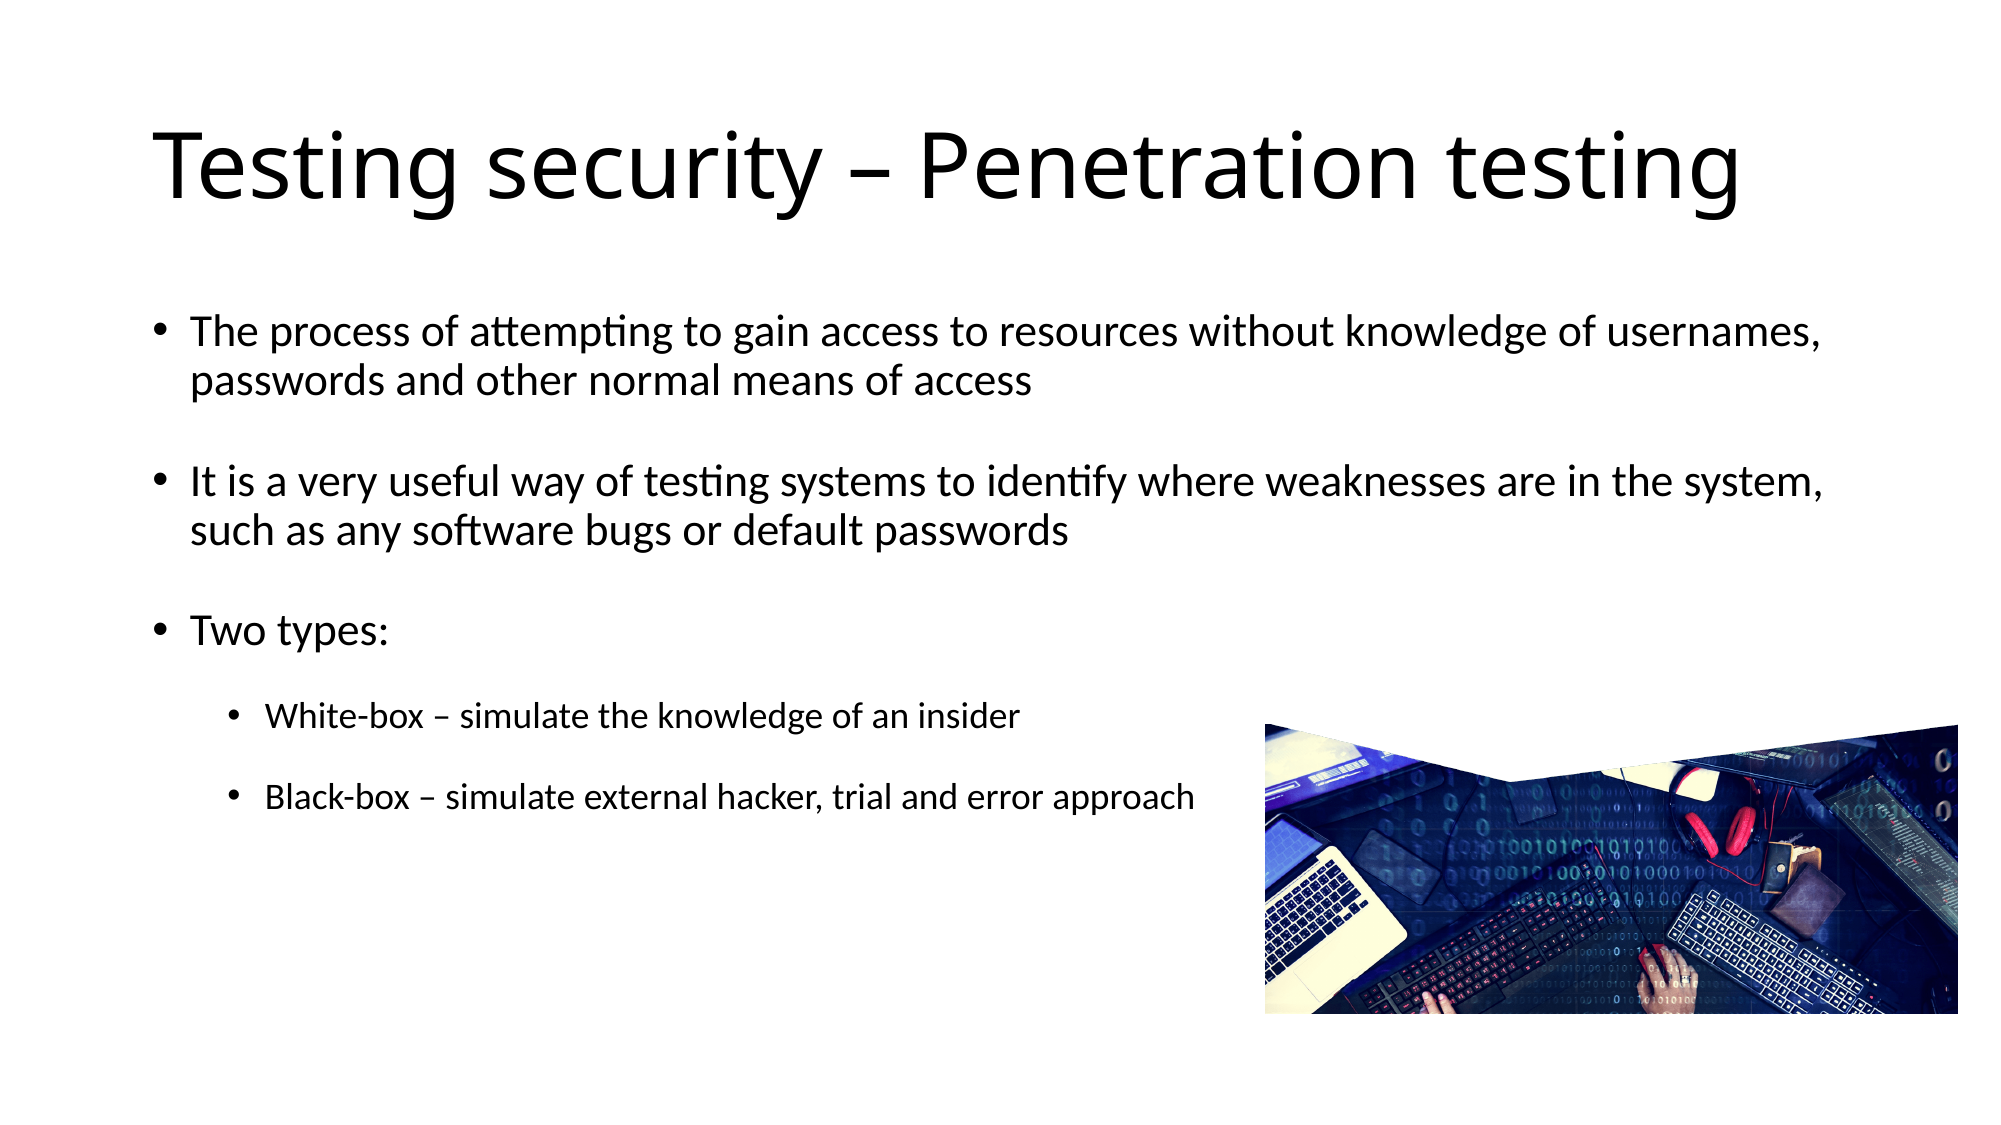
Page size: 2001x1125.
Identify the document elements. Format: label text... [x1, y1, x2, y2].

picture [1265, 724, 1958, 1014]
list The process of attempting to gain access to resources without knowledge of usernames, passwords and other normal means of access It is a very useful way of testing systems to identify where weaknesses are in the system, such as any software bugs or default passwords Two types: White-box – simulate the knowledge of an insider Black-box – simulate external hacker, trial and error approach [137, 299, 1863, 1014]
title Testing security – Penetration testing [137, 59, 1863, 278]
